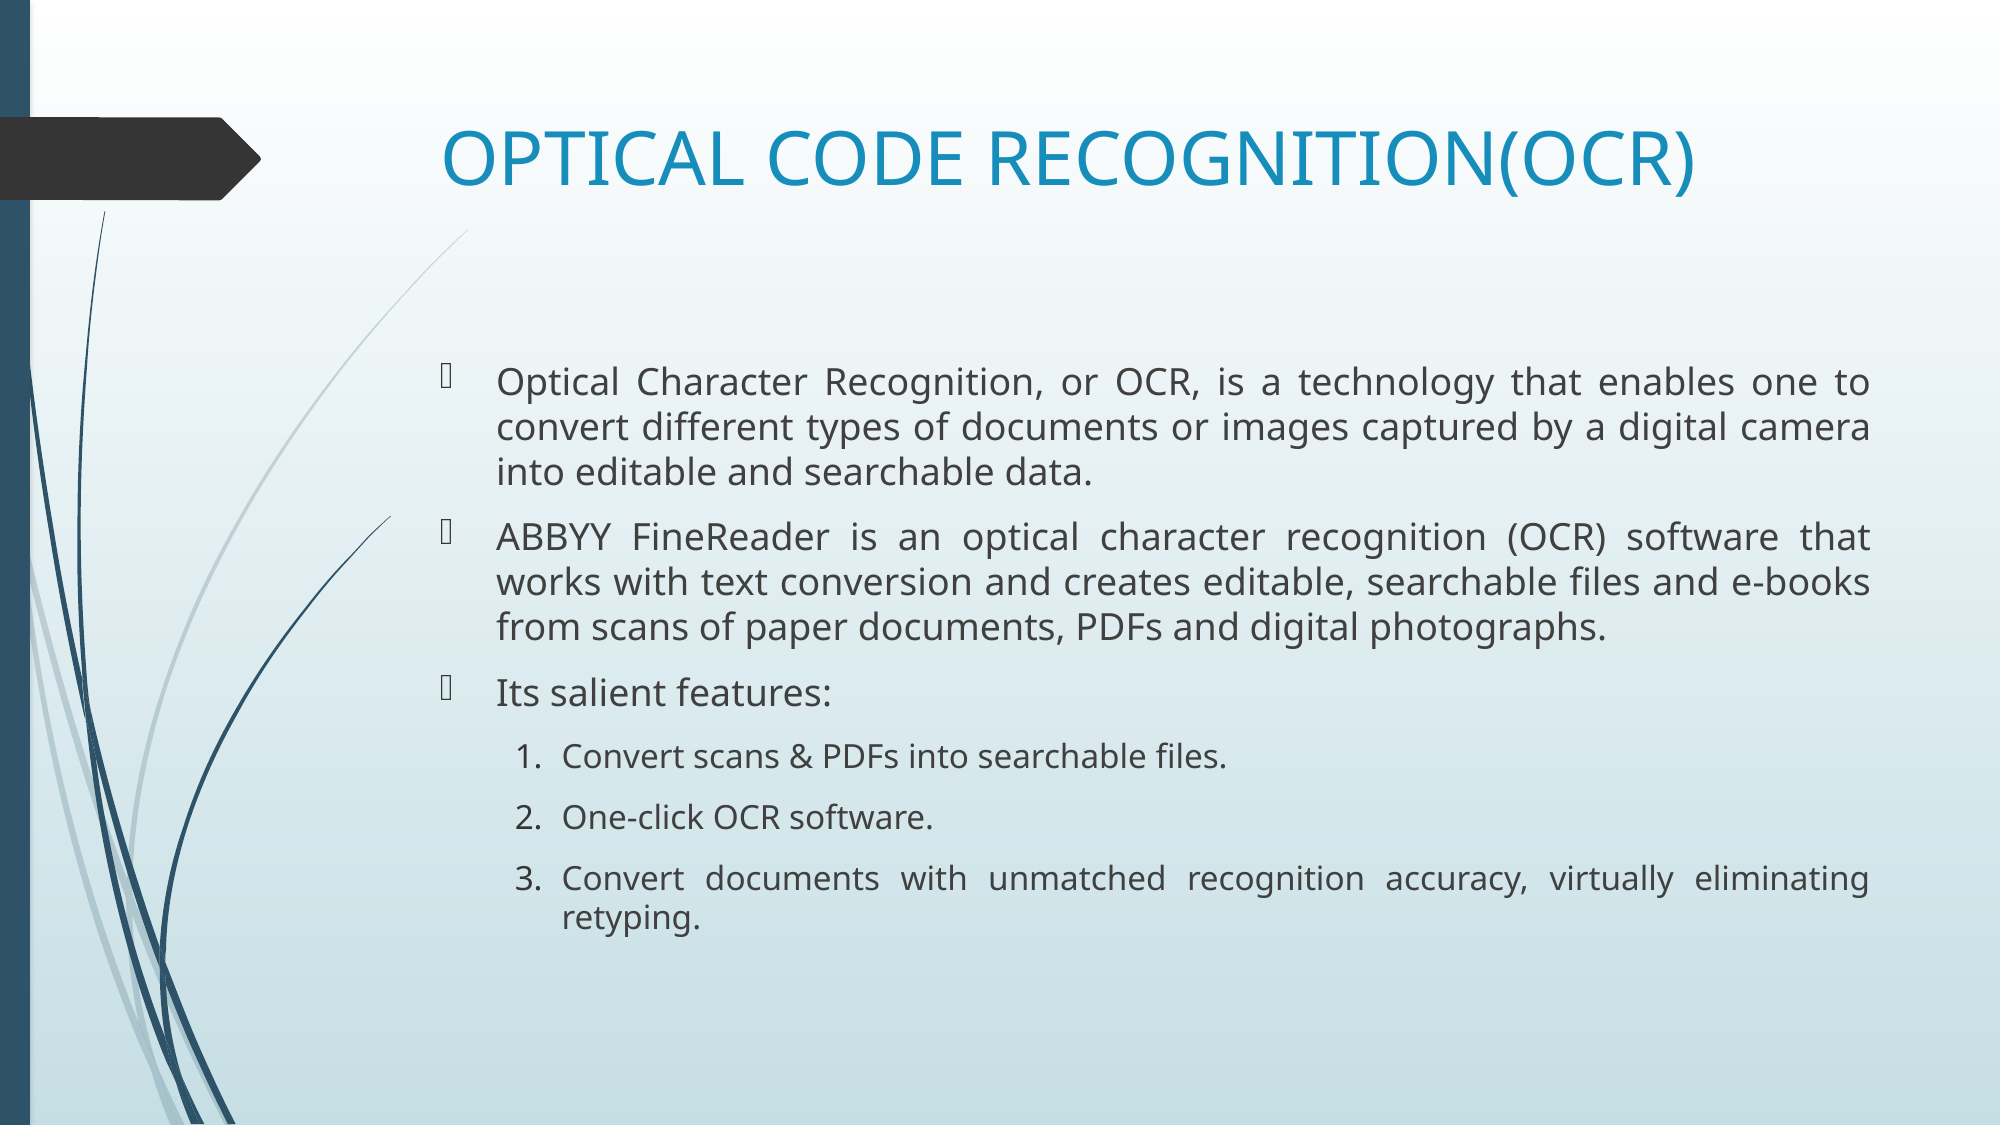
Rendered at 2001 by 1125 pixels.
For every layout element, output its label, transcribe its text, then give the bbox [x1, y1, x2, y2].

list Optical Character Recognition, or OCR, is a technology that enables one to convert different types of documents or images captured by a digital camera into editable and searchable data. ABBYY FineReader is an optical character recognition (OCR) software that works with text conversion and creates editable, searchable files and e-books from scans of paper documents, PDFs and digital photographs. Its salient features: Convert scans & PDFs into searchable files. One-click OCR software. Convert documents with unmatched recognition accuracy, virtually eliminating retyping. [424, 350, 1888, 970]
title OPTICAL CODE RECOGNITION(OCR) [425, 102, 1888, 313]
